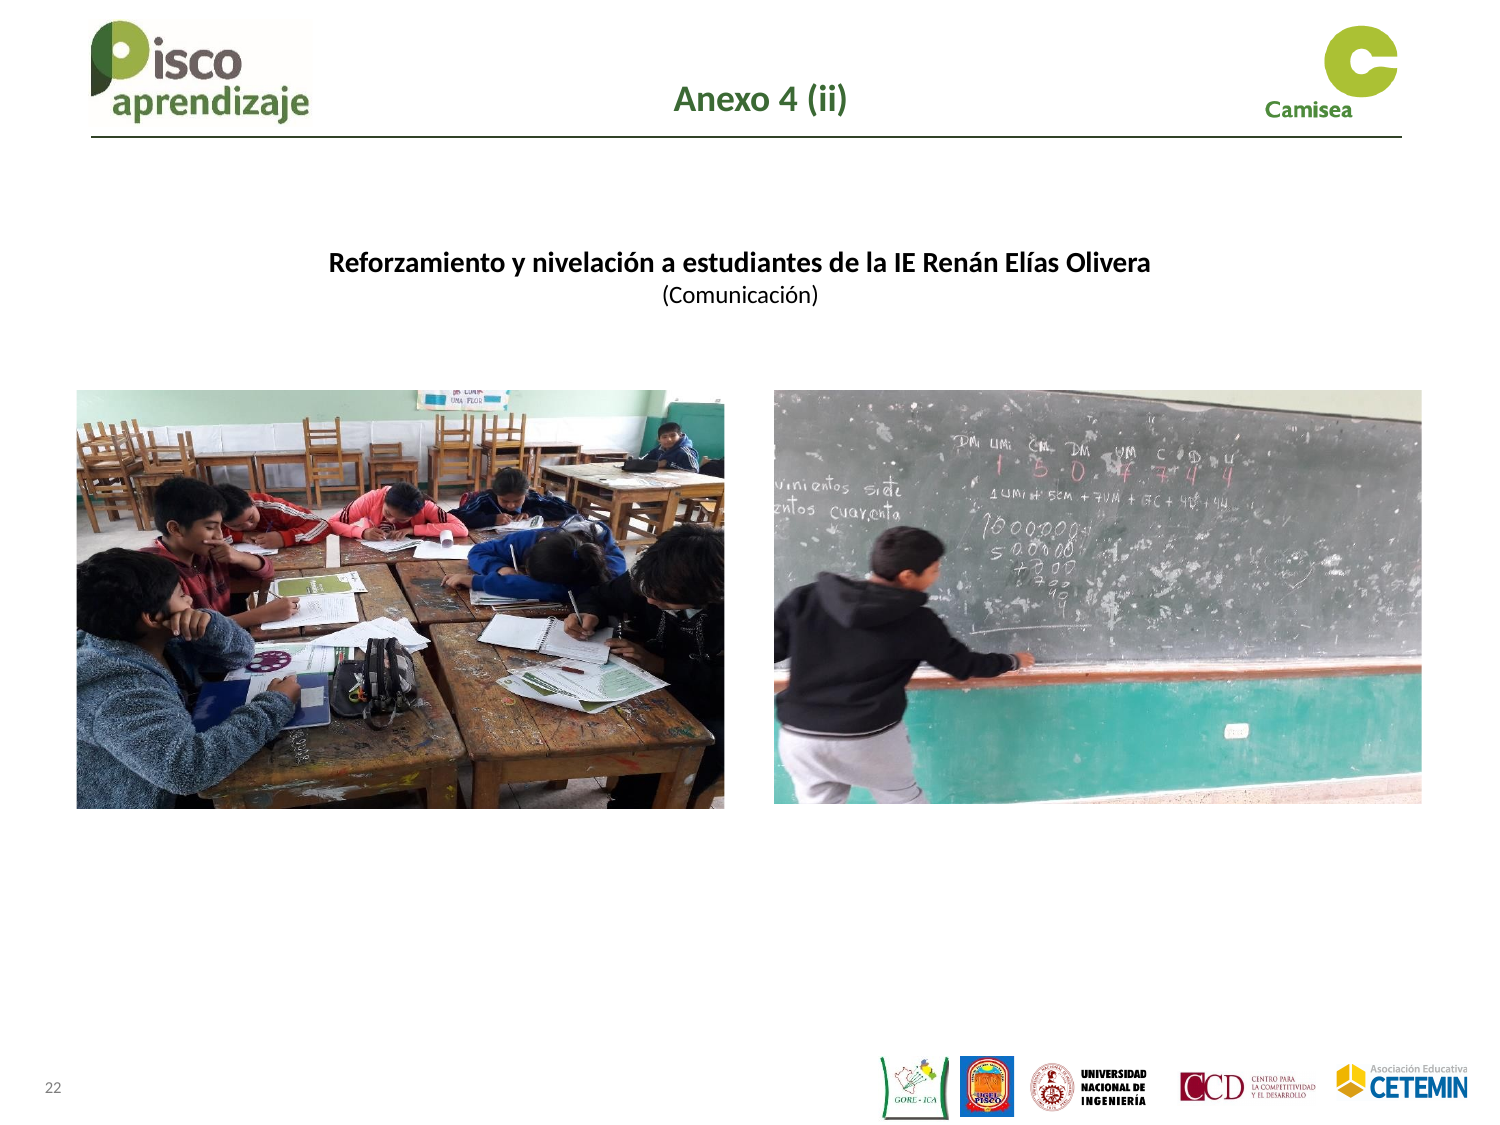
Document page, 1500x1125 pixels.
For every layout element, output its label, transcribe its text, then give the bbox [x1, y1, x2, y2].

picture [1336, 1064, 1468, 1101]
picture [878, 1056, 950, 1122]
text_box [76, 390, 725, 810]
picture [960, 1056, 1015, 1117]
slide_number 22 [40, 1079, 66, 1125]
text_box Reforzamiento y nivelación a estudiantes de la IE Renán Elías Olivera (Comunicación) [323, 241, 1157, 309]
title Anexo 4 (ii) [671, 72, 853, 263]
text_box [774, 390, 1422, 804]
picture [1029, 1062, 1147, 1112]
picture [88, 19, 313, 127]
picture [1177, 1071, 1316, 1106]
picture [1265, 25, 1398, 118]
